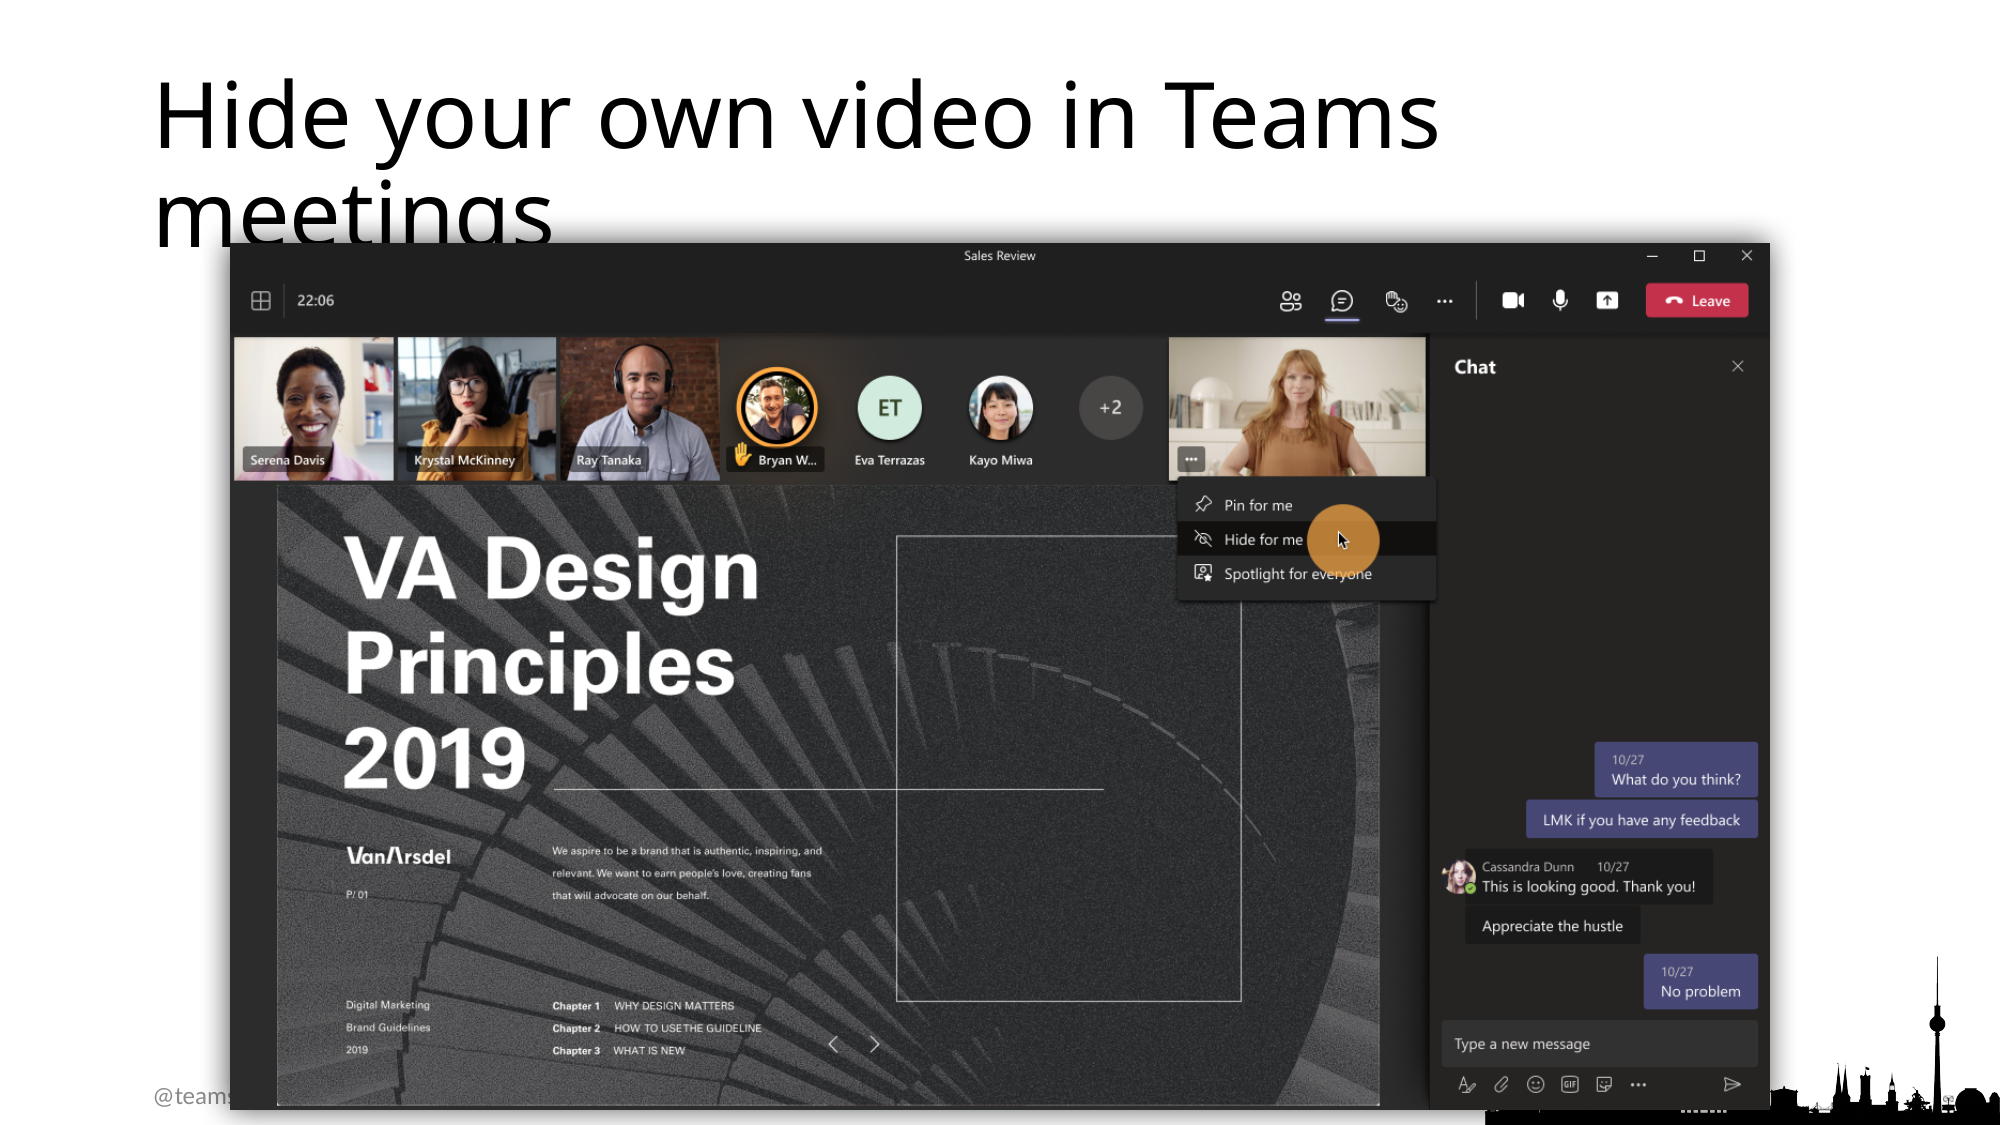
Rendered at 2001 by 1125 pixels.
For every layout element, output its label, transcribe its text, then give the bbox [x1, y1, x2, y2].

picture [229, 243, 2000, 1125]
title Hide your own video in Teams meetings [137, 59, 1863, 278]
